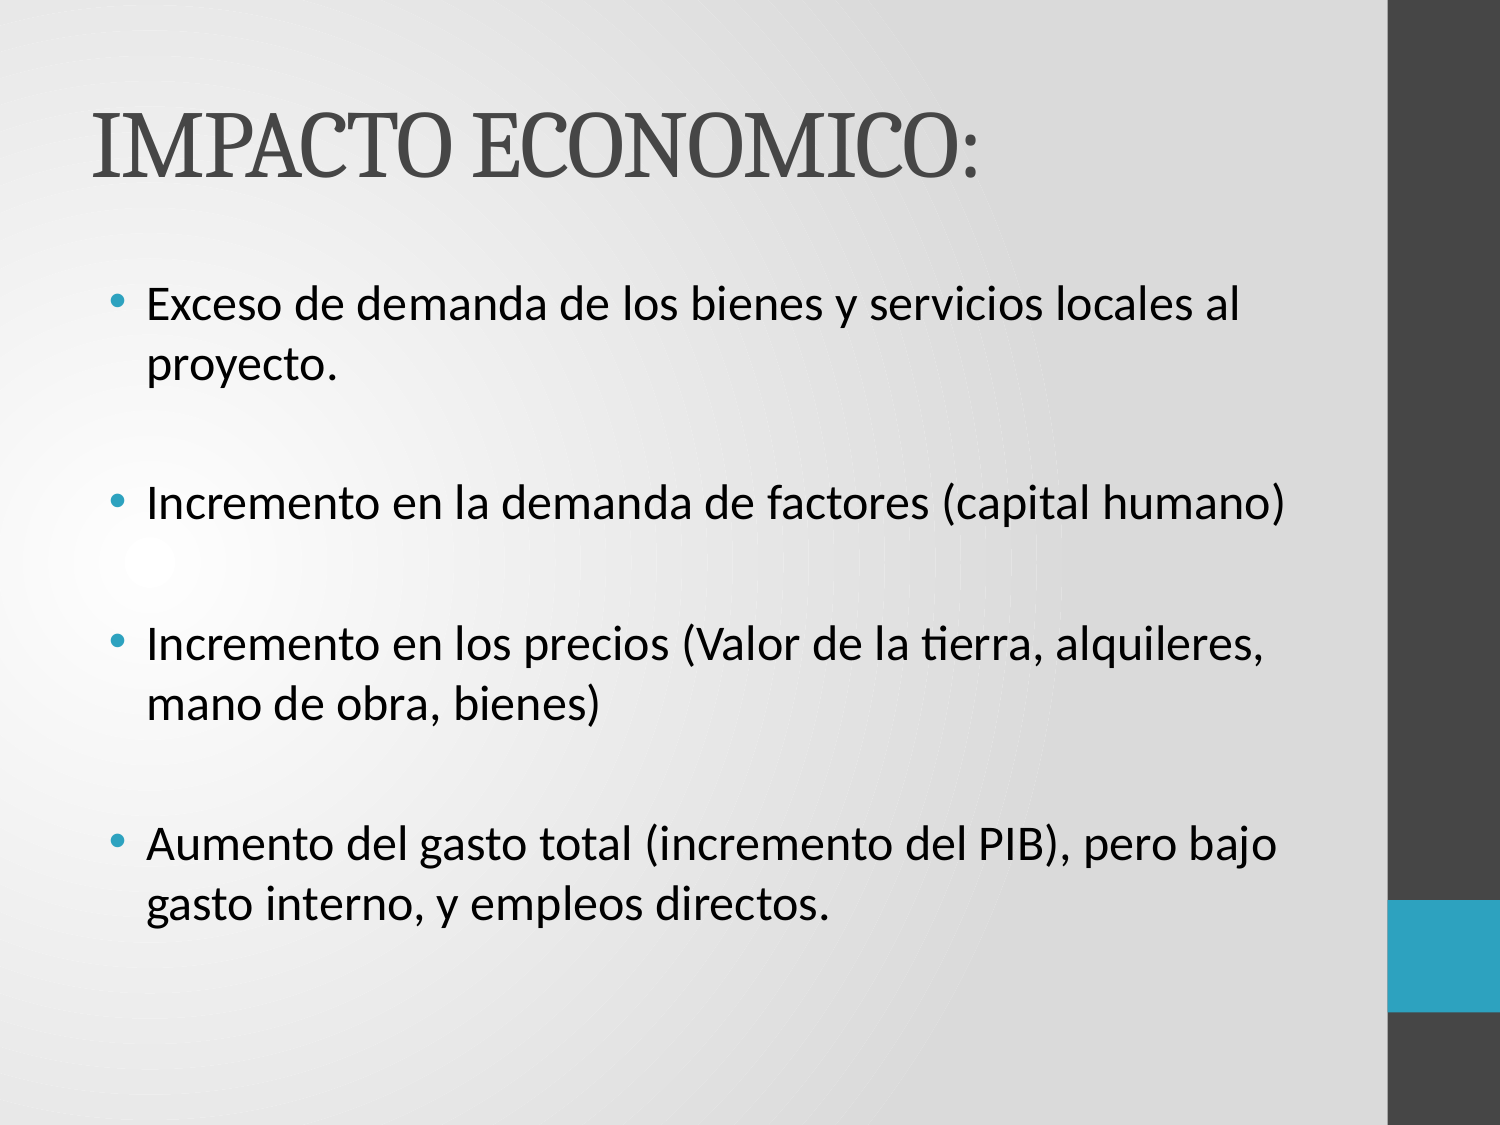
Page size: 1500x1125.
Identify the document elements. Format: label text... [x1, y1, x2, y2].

list Exceso de demanda de los bienes y servicios locales al proyecto. Incremento en la demanda de factores (capital humano) Incremento en los precios (Valor de la tierra, alquileres, mano de obra, bienes) Aumento del gasto total (incremento del PIB), pero bajo gasto interno, y empleos directos. [75, 262, 1325, 1050]
title IMPACTO ECONOMICO: [75, 45, 1325, 233]
